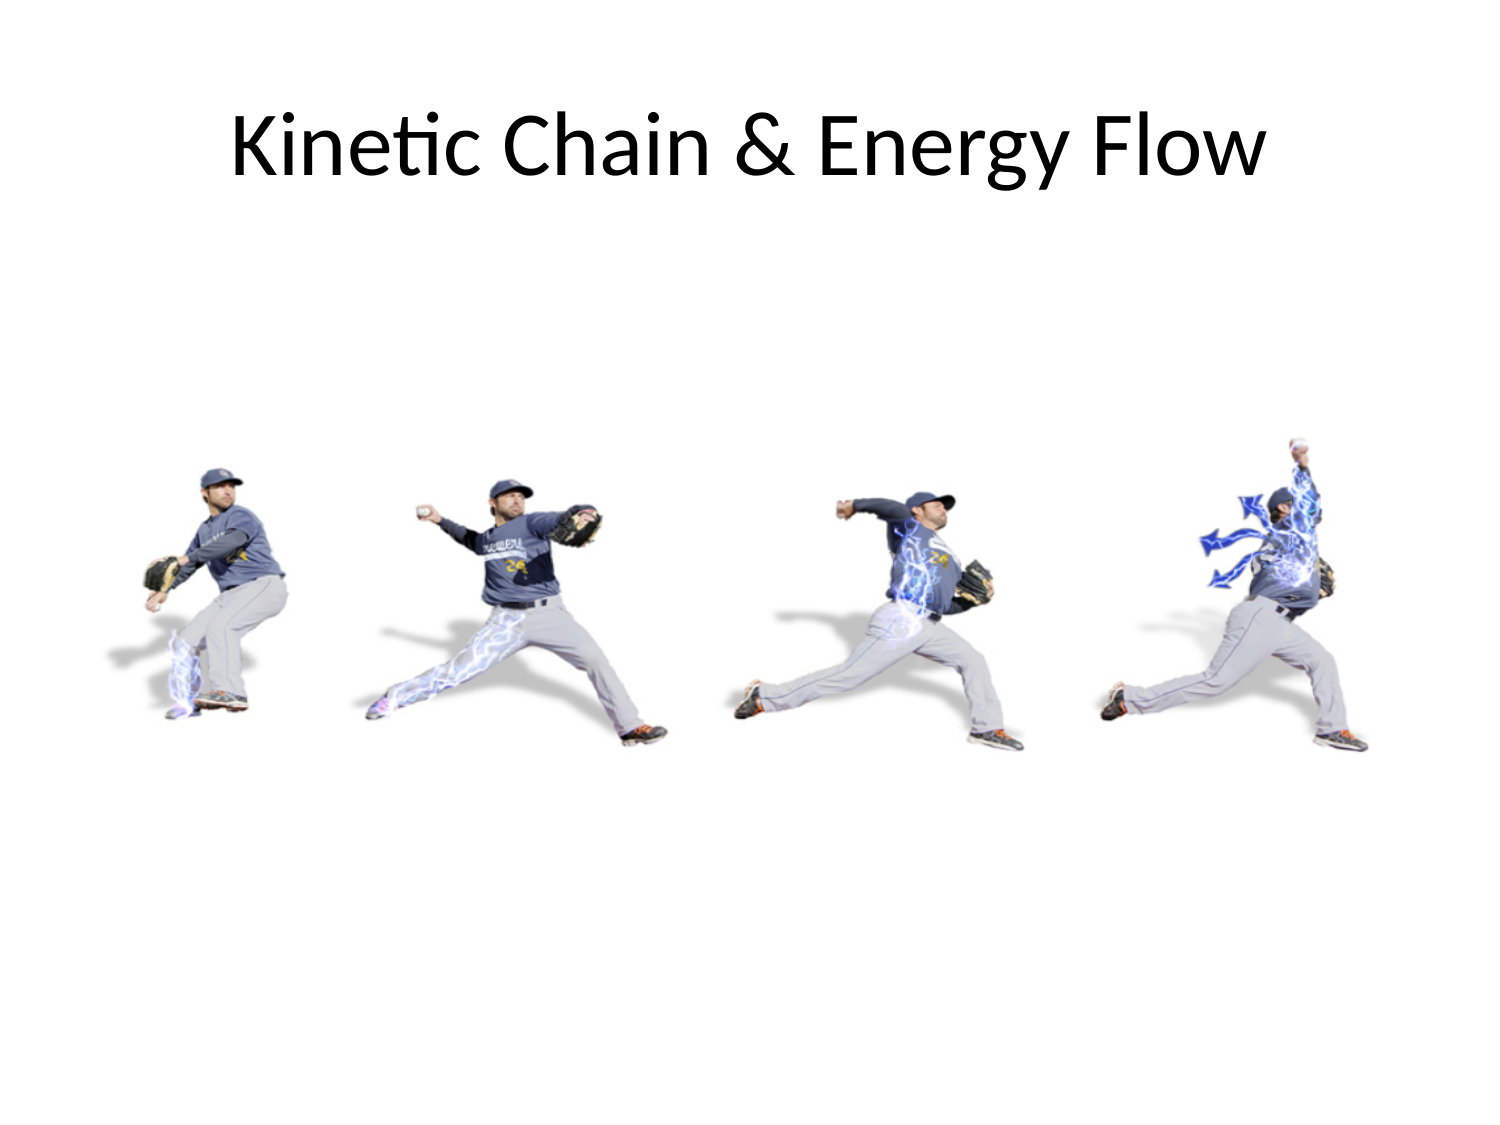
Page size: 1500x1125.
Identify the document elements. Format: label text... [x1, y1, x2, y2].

picture [98, 435, 1401, 756]
title Kinetic Chain & Energy Flow [75, 45, 1425, 233]
